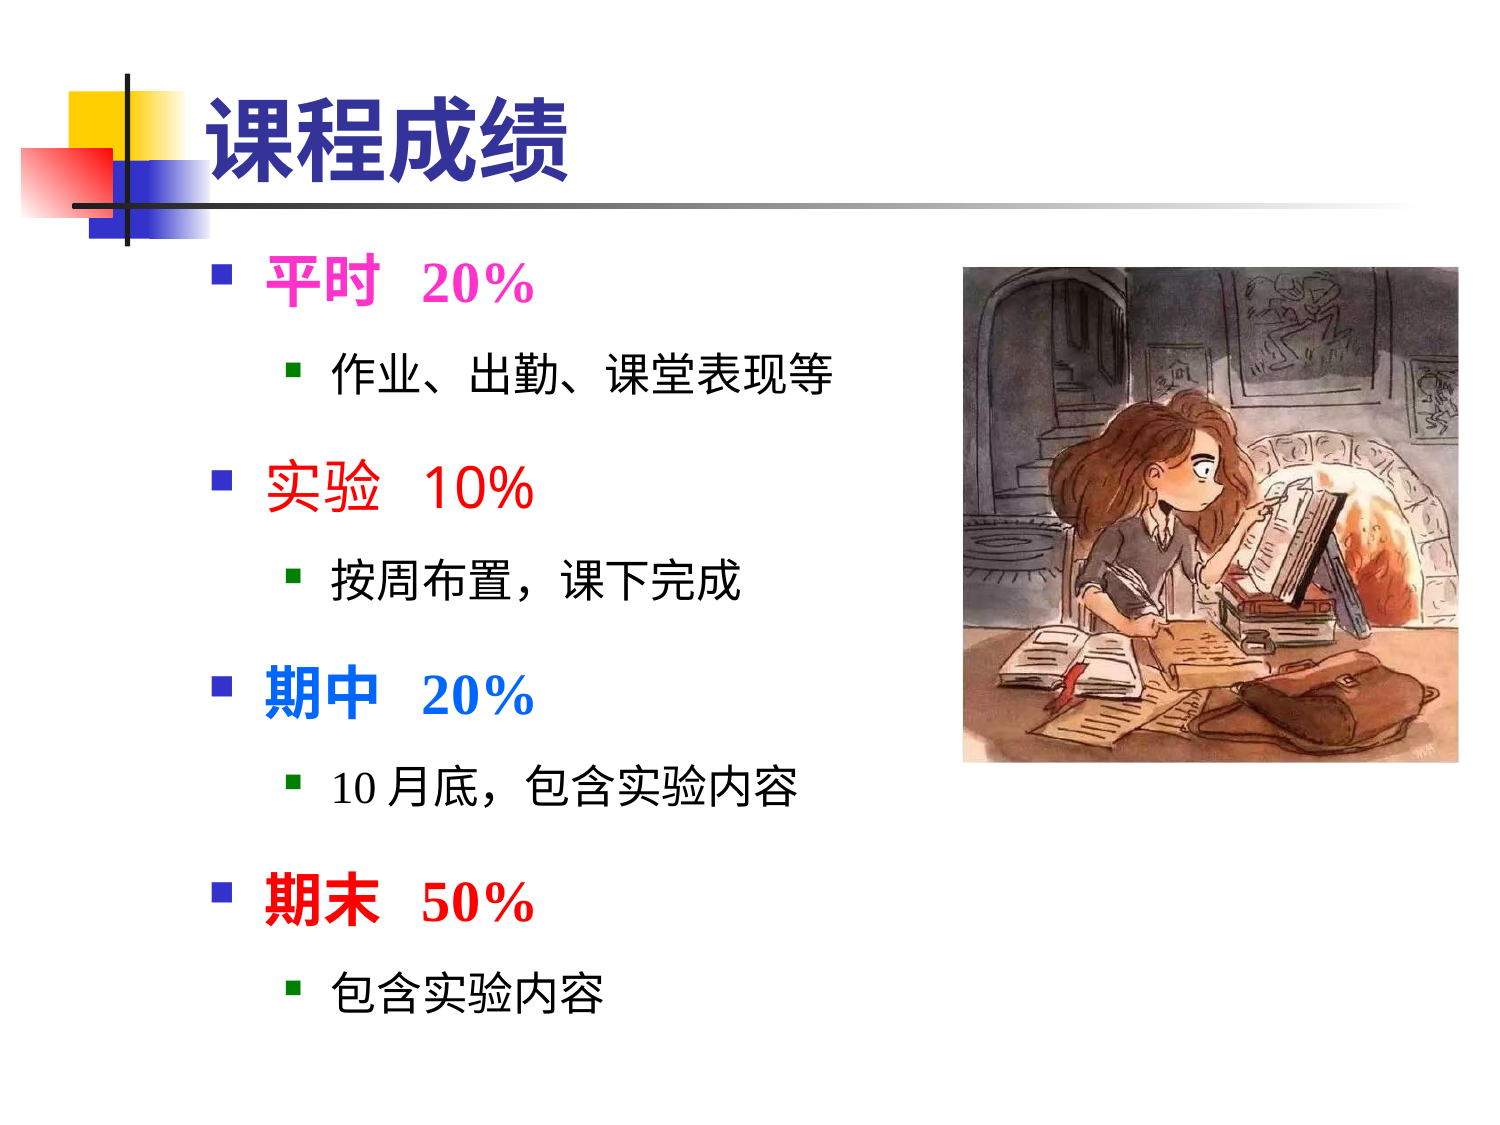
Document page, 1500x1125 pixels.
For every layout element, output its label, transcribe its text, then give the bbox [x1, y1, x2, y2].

title 课程成绩 [188, 12, 1468, 200]
picture [962, 265, 1459, 763]
text_box 平时 20% 作业、出勤、课堂表现等 实验 10% 按周布置，课下完成 期中 20% 10月底，包含实验内容 期末 50% 包含实验内容 [193, 222, 1088, 1100]
